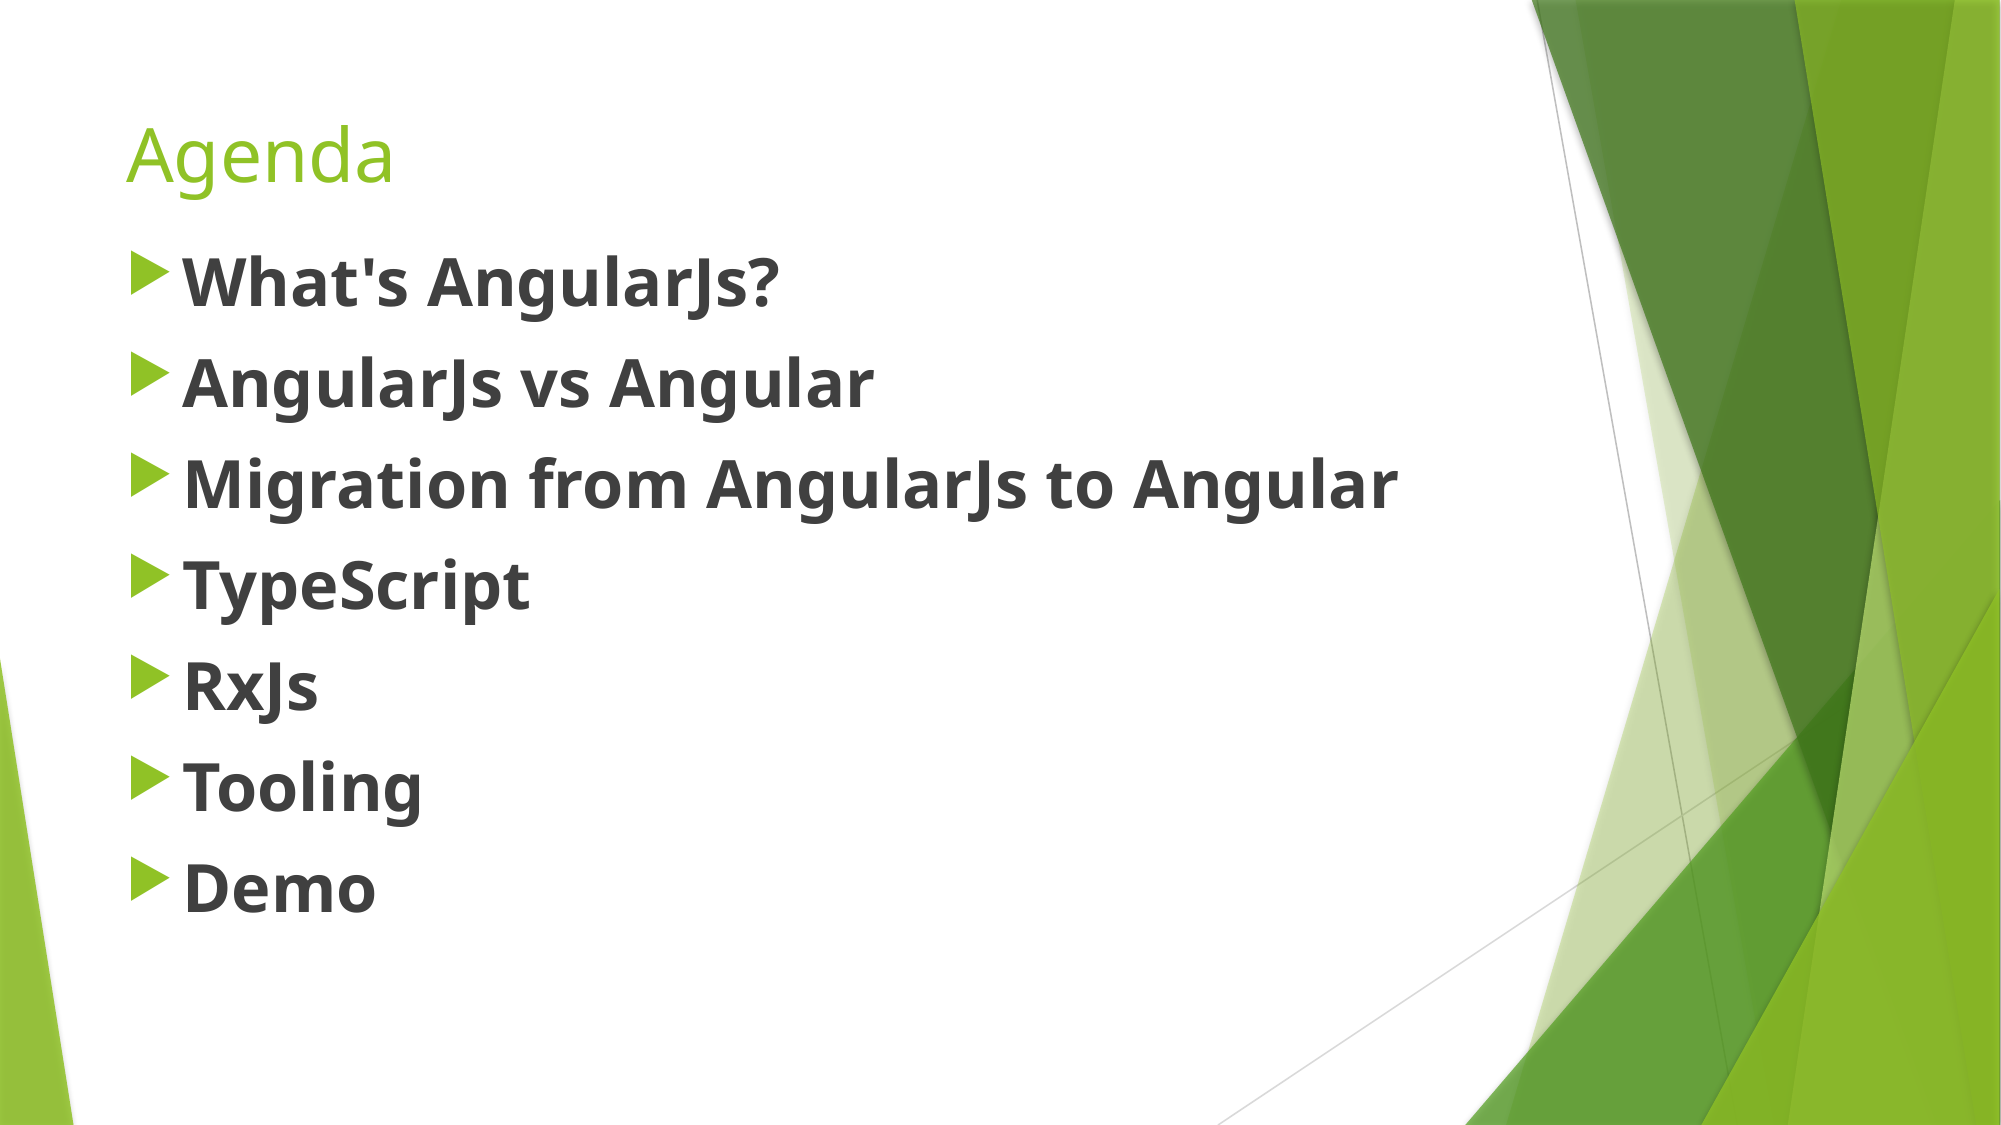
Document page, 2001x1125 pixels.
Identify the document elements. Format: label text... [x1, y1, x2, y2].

list What's AngularJs? AngularJs vs Angular Migration from AngularJs to Angular TypeScript RxJs Tooling Demo [111, 232, 1522, 977]
title Agenda [111, 99, 1522, 232]
